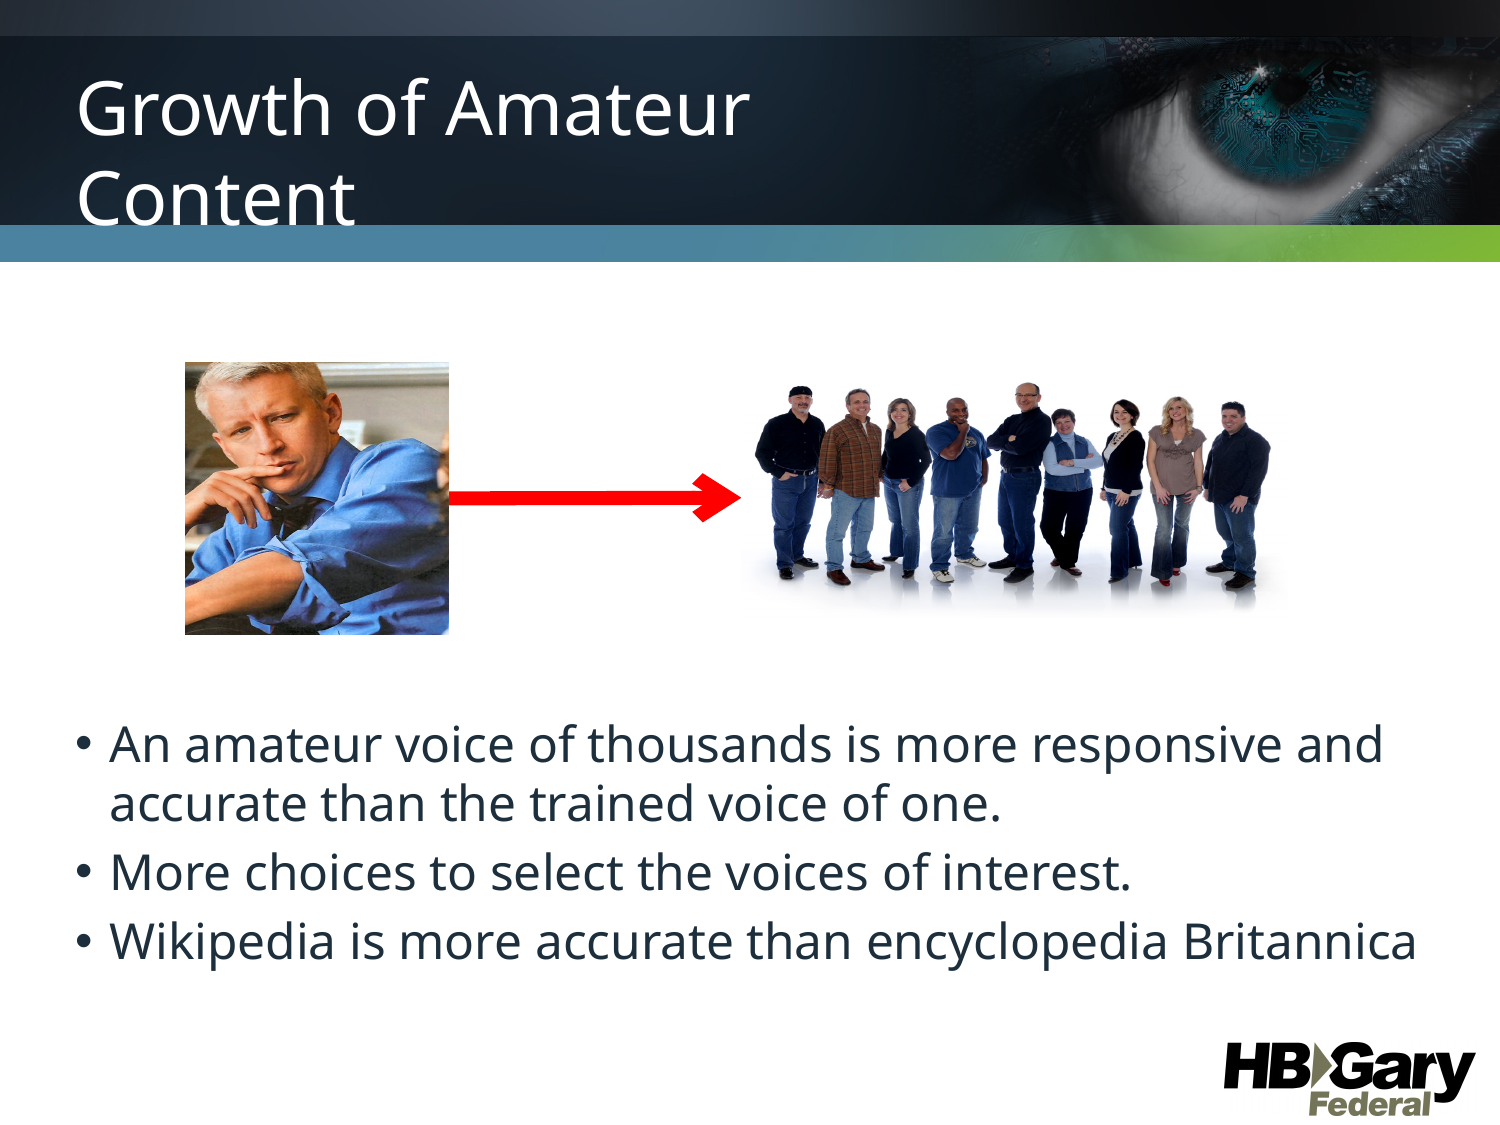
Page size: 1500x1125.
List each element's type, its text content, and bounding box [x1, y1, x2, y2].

title Growth of Amateur Content [74, 52, 1051, 241]
picture [0, 0, 1500, 1125]
list An amateur voice of thousands is more responsive and accurate than the trained voice of one. More choices to select the voices of interest. Wikipedia is more accurate than encyclopedia Britannica [74, 712, 1426, 1013]
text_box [185, 362, 1288, 635]
